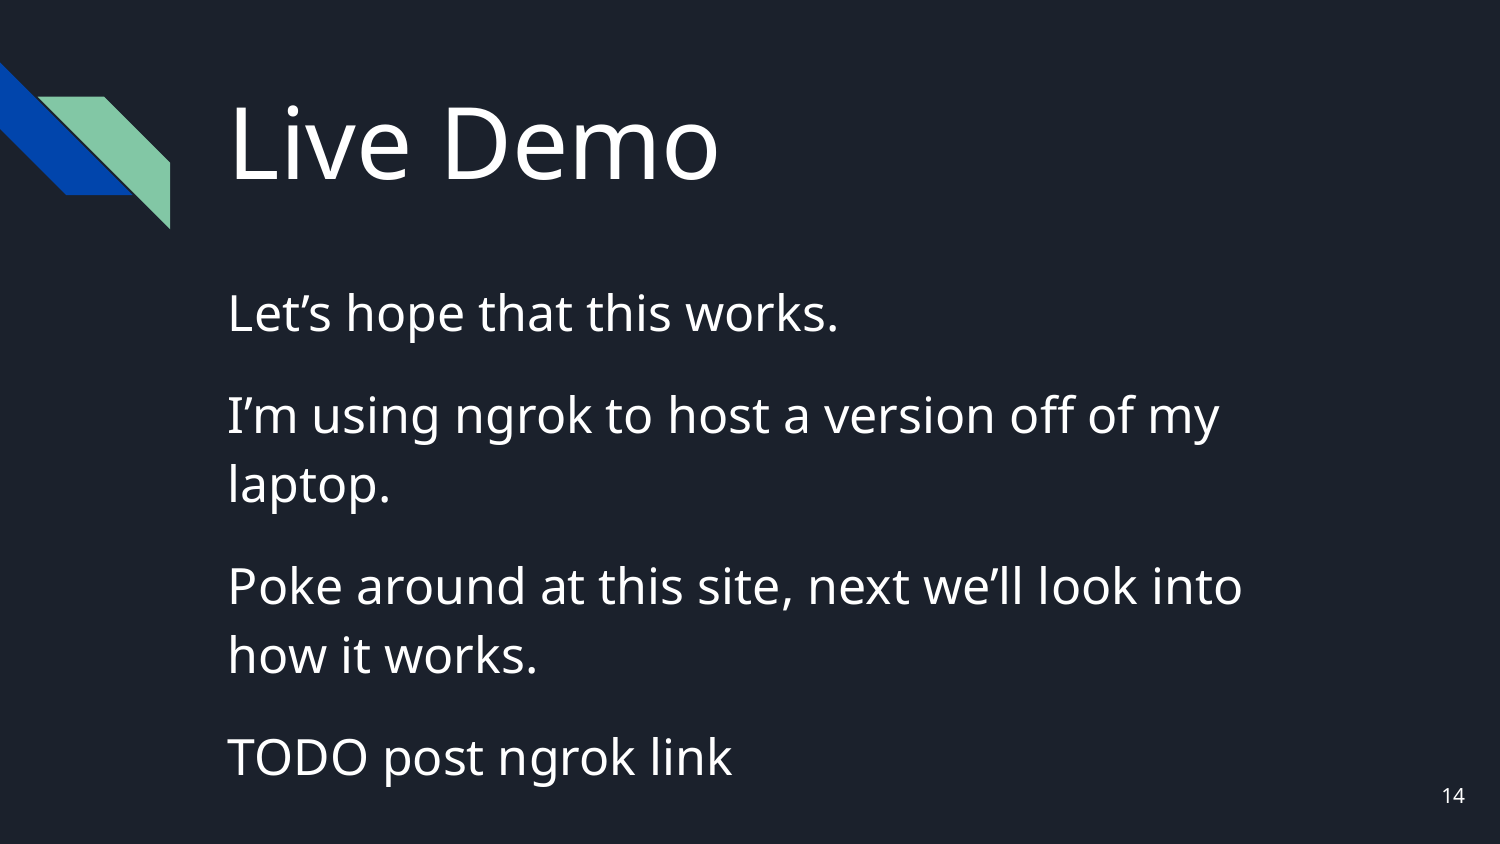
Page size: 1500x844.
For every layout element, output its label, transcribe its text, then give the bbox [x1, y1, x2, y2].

slide_number ‹#› [1389, 764, 1480, 830]
list Let’s hope that this works. I’m using ngrok to host a version off of my laptop. Poke around at this site, next we’ll look into how it works. TODO post ngrok link [212, 257, 1368, 735]
title Live Demo [212, 64, 1368, 215]
